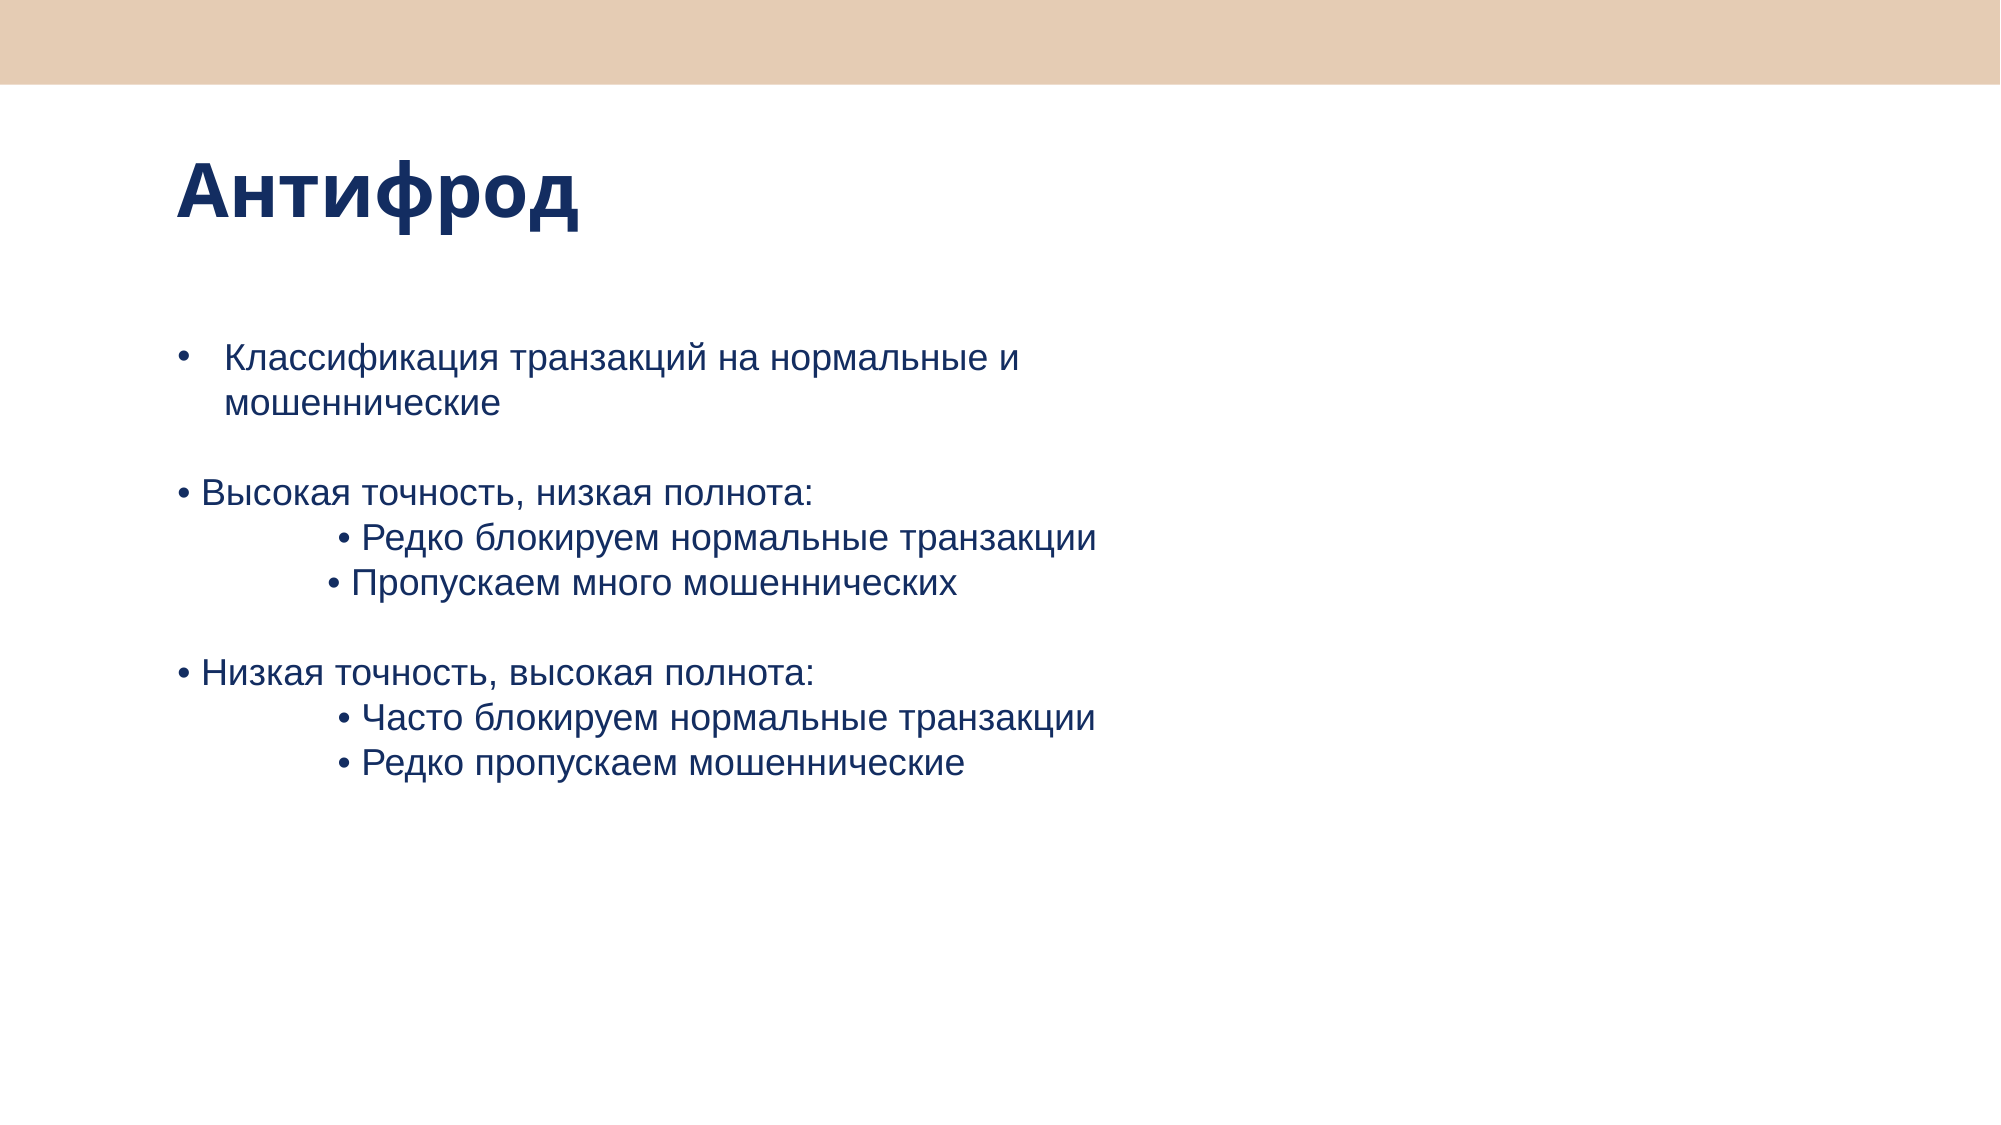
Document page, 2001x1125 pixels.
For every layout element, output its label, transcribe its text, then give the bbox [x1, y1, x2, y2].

text_box Антифрод [162, 84, 1888, 303]
text_box Классификация транзакций на нормальные и мошеннические • Высокая точность, низкая полнота: • Редко блокируем нормальные транзакции • Пропускаем много мошеннических • Низкая точность, высокая полнота: • Часто блокируем нормальные транзакции • Редко пропускаем мошеннические [162, 325, 1163, 791]
